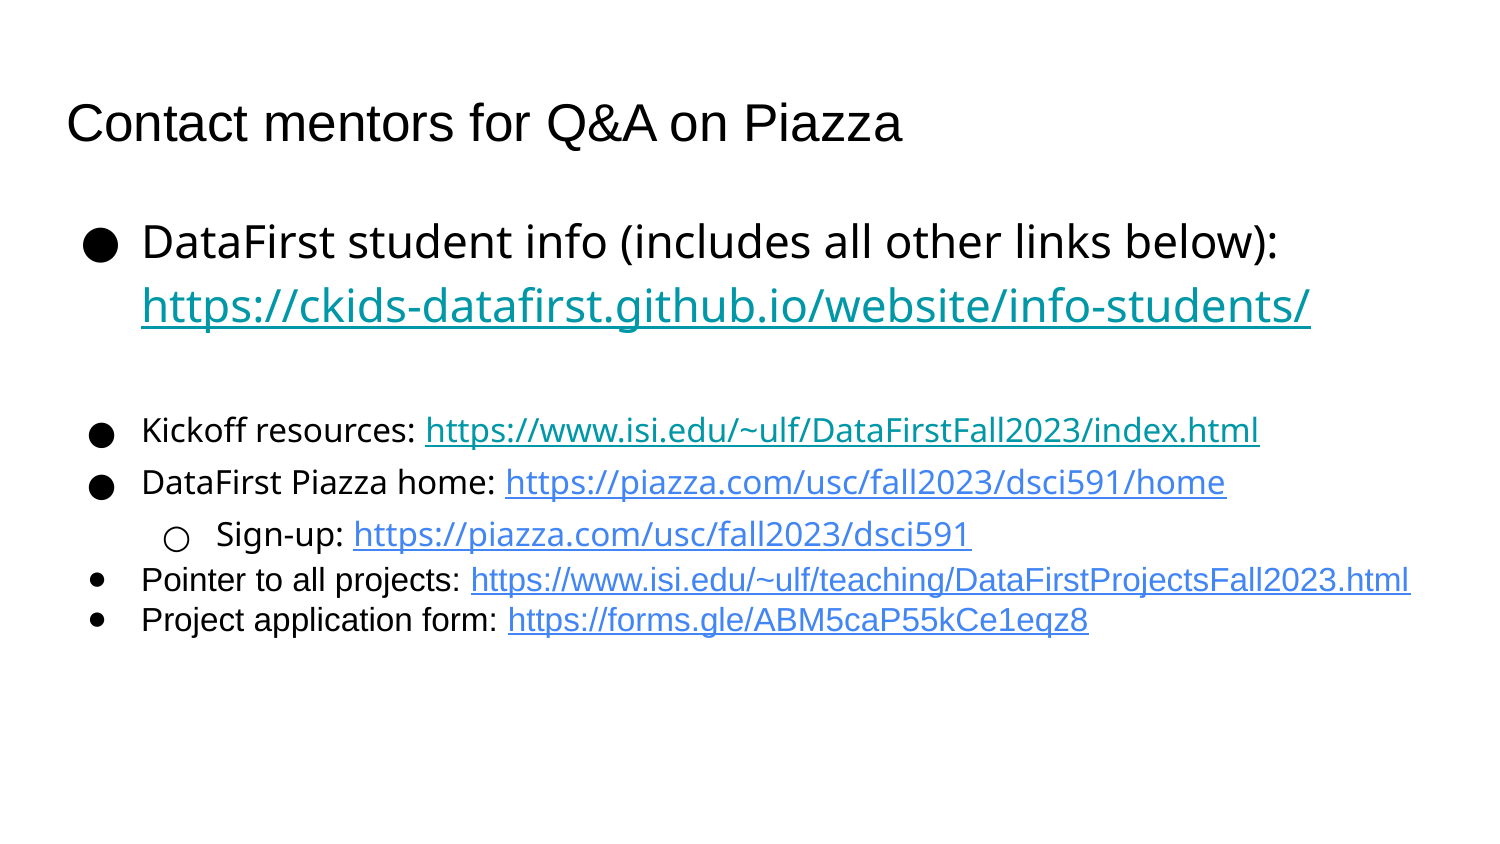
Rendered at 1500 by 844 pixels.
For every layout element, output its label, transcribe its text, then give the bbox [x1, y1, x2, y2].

list DataFirst student info (includes all other links below): https://ckids-datafirst.github.io/website/info-students/ Kickoff resources: https://www.isi.edu/~ulf/DataFirstFall2023/index.html DataFirst Piazza home: https://piazza.com/usc/fall2023/dsci591/home Sign-up: https://piazza.com/usc/fall2023/dsci591 Pointer to all projects: https://www.isi.edu/~ulf/teaching/DataFirstProjectsFall2023.html Project application form: https://forms.gle/ABM5caP55kCe1eqz8 [51, 189, 1449, 750]
title Contact mentors for Q&A on Piazza [51, 72, 1449, 167]
